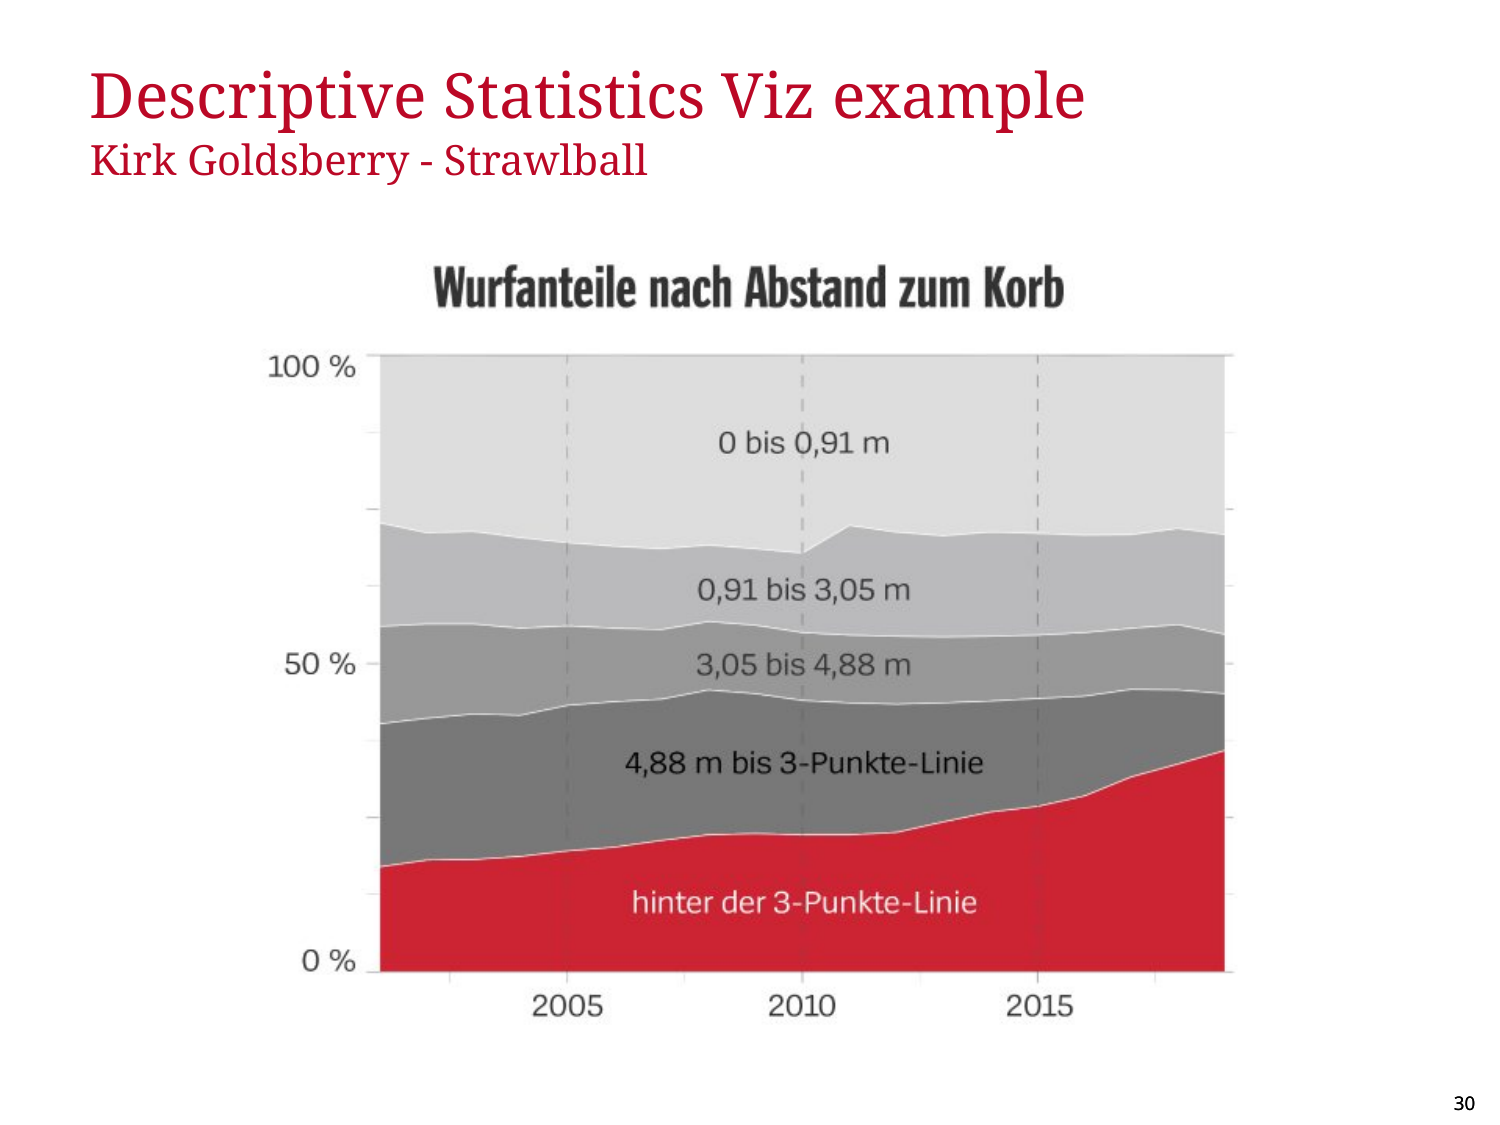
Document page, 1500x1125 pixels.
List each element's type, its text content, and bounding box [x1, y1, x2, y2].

title Descriptive Statistics Viz example Kirk Goldsberry - Strawlball [89, 52, 1440, 240]
picture [249, 224, 1251, 1040]
